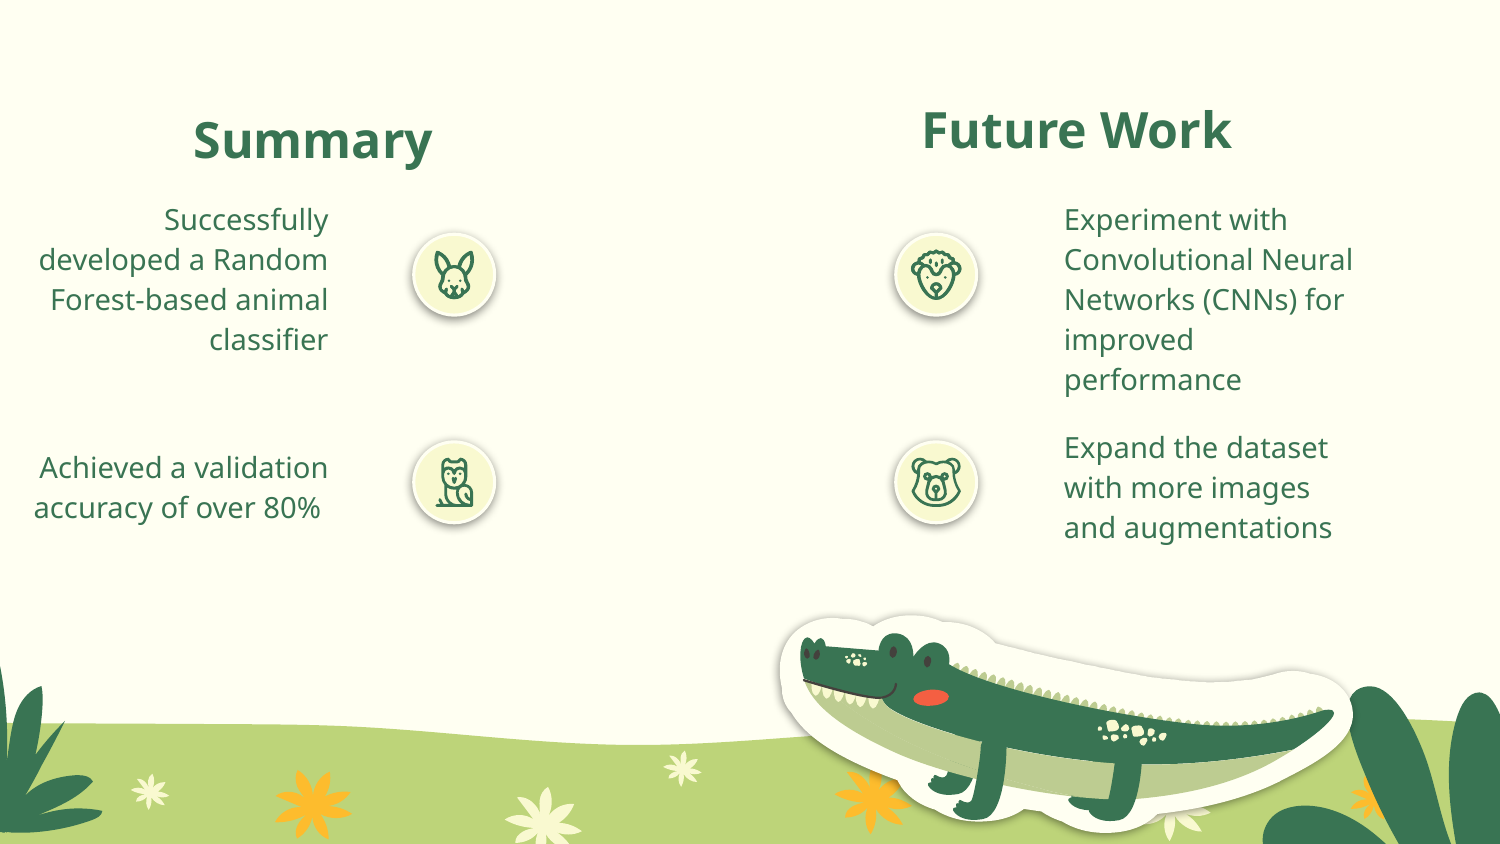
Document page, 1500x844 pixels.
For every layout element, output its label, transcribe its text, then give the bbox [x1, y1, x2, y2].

text_box Summary [132, 84, 495, 184]
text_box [895, 441, 977, 523]
text_box Expand the dataset with more images and augmentations [1048, 408, 1381, 560]
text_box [413, 233, 495, 316]
text_box Future Work [895, 74, 1258, 173]
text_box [779, 615, 1354, 834]
text_box Successfully developed a Random Forest-based animal classifier [12, 180, 344, 372]
text_box Achieved a validation accuracy of over 80% [12, 429, 344, 540]
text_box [895, 233, 977, 316]
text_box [413, 441, 495, 523]
text_box Experiment with Convolutional Neural Networks (CNNs) for improved performance [1048, 180, 1381, 408]
